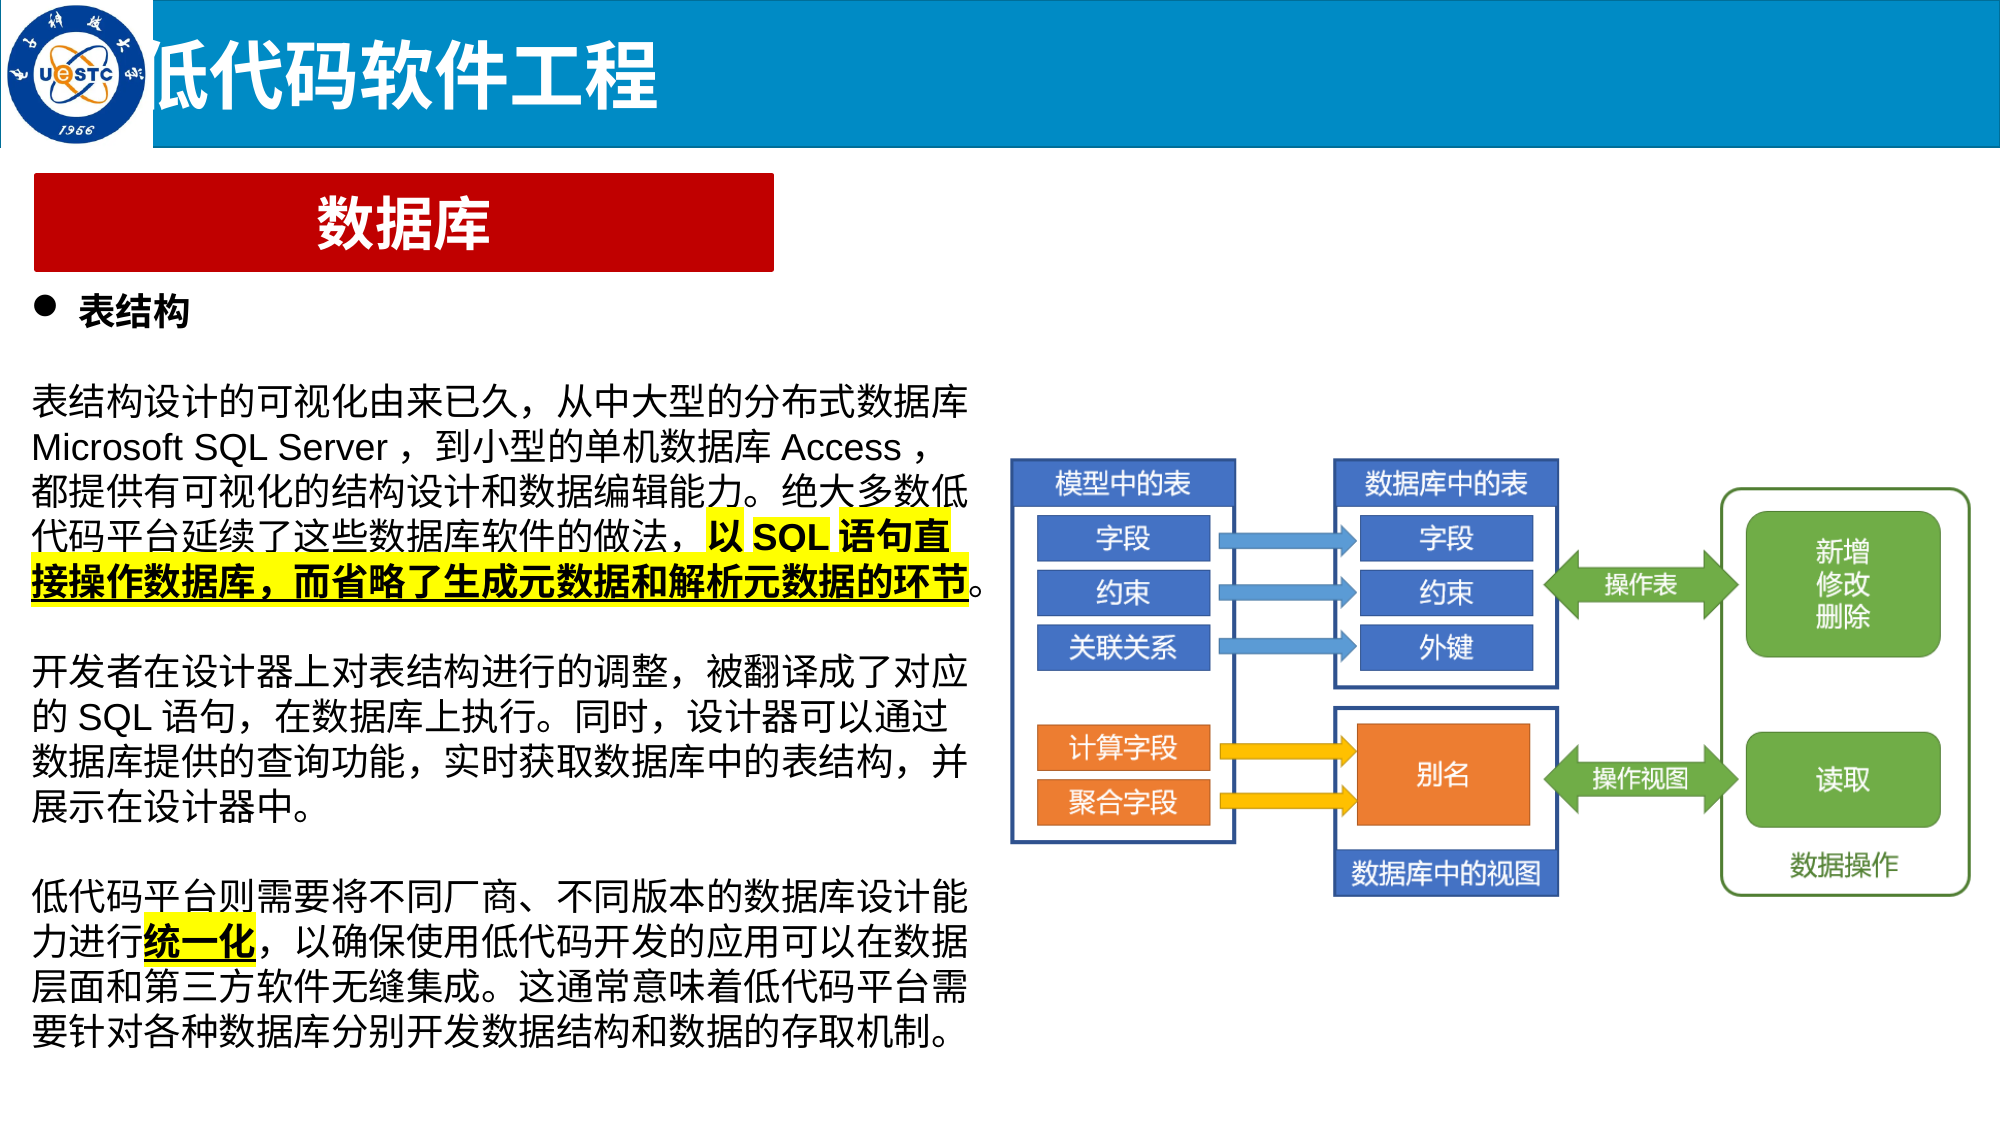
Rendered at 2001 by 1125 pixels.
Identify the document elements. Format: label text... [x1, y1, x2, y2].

text_box 数据库 [36, 175, 772, 270]
picture [999, 447, 1978, 903]
text_box 表结构 表结构设计的可视化由来已久，从中大型的分布式数据库Microsoft SQL Server，到小型的单机数据库Access，都提供有可视化的结构设计和数据编辑能力。绝大多数低代码平台延续了这些数据库软件的做法，以SQL语句直接操作数据库，而省略了生成元数据和解析元数据的环节。 开发者在设计器上对表结构进行的调整，被翻译成了对应的SQL语句，在数据库上执行。同时，设计器可以通过数据库提供的查询功能，实时获取数据库中的表结构，并展示在设计器中。 低代码平台则需要将不同厂商、不同版本的数据库设计能力进行统一化，以确保使用低代码开发的应用可以在数据层面和第三方软件无缝集成。这通常意味着低代码平台需要针对各种数据库分别开发数据结构和数据的存取机制。 [16, 280, 1000, 1061]
text_box 低代码软件工程 [153, 0, 2000, 148]
picture [2, 0, 153, 148]
